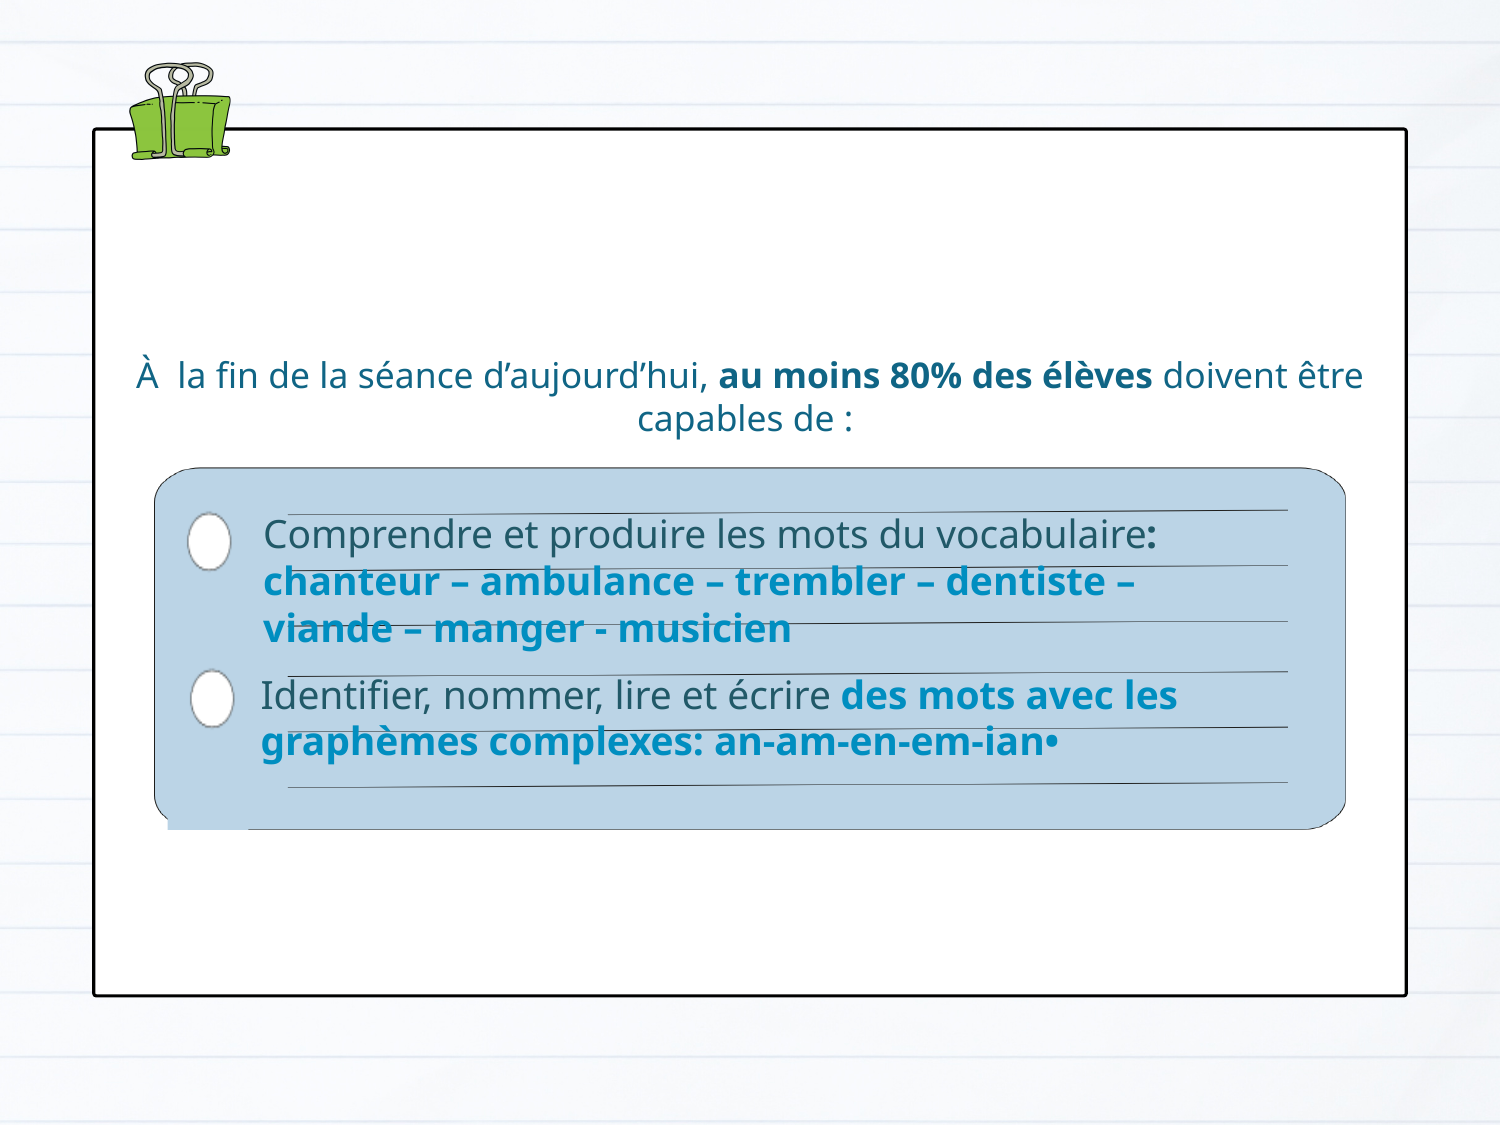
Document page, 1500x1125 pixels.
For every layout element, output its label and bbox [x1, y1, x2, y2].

text_box [129, 62, 231, 127]
text_box [93, 128, 1407, 997]
text_box [0, 0, 1500, 1125]
text_box [153, 467, 1347, 852]
